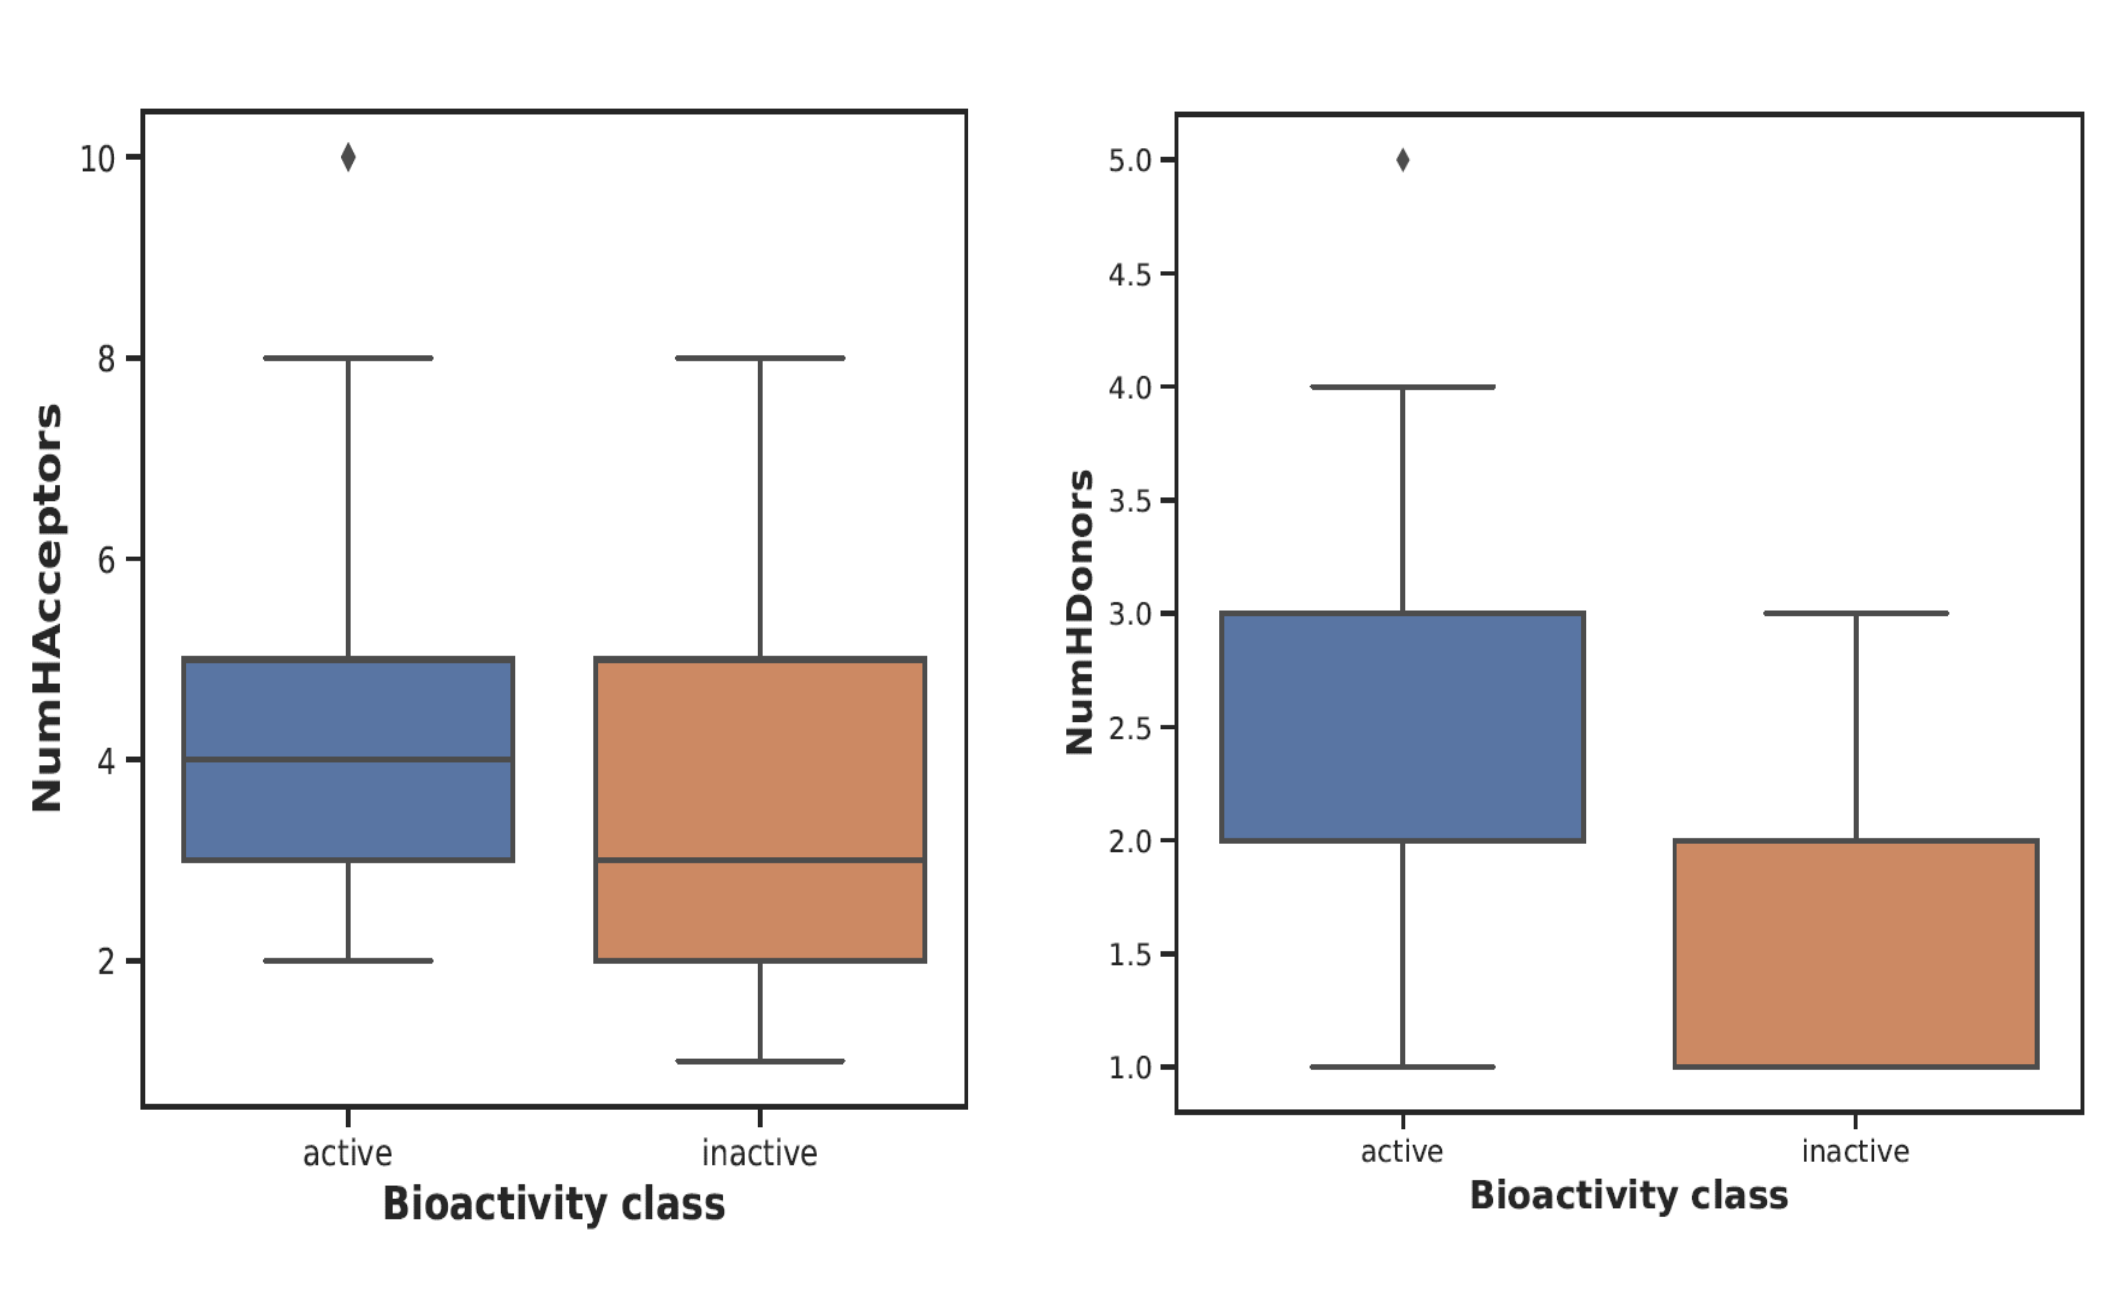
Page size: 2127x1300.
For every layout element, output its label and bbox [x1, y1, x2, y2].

picture [1046, 68, 2110, 1234]
picture [24, 68, 997, 1234]
